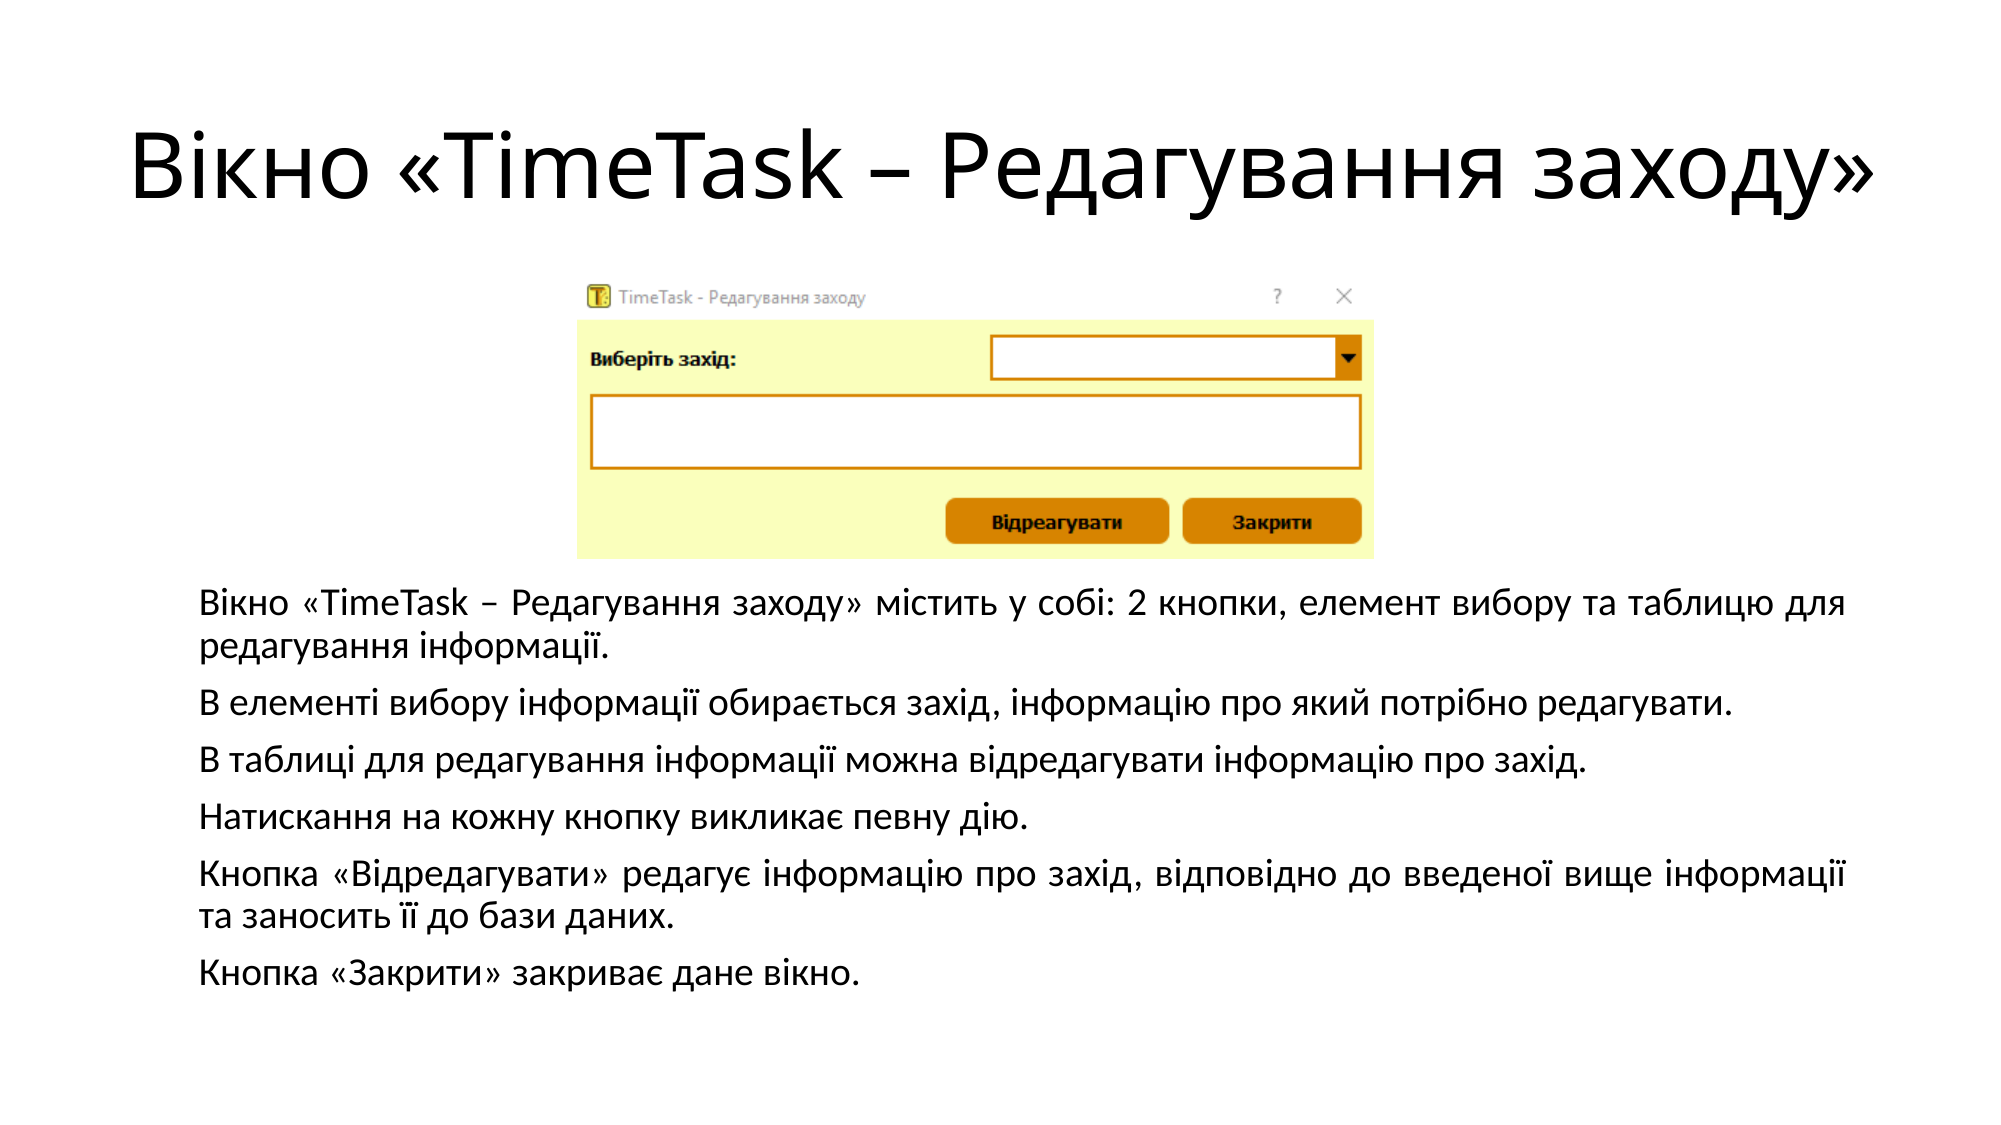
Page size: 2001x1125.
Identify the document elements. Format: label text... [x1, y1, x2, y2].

title Вікно «TimeTask – Редагування заходу» [96, 59, 1910, 278]
picture [577, 277, 1374, 559]
list Вікно «TimeTask – Редагування заходу» містить у собі: 2 кнопки, елемент вибору та таблицю для редагування інформації. В елементі вибору інформації обирається захід, інформацію про який потрібно редагувати. В таблиці для редагування інформації можна відредагувати інформацію про захід. Натискання на кожну кнопку викликає певну дію. Кнопка «Відредагувати» редагує інформацію про захід, відповідно до введеної вище інформації та заносить її до бази даних. Кнопка «Закрити» закриває дане вікно. [183, 574, 1863, 1014]
